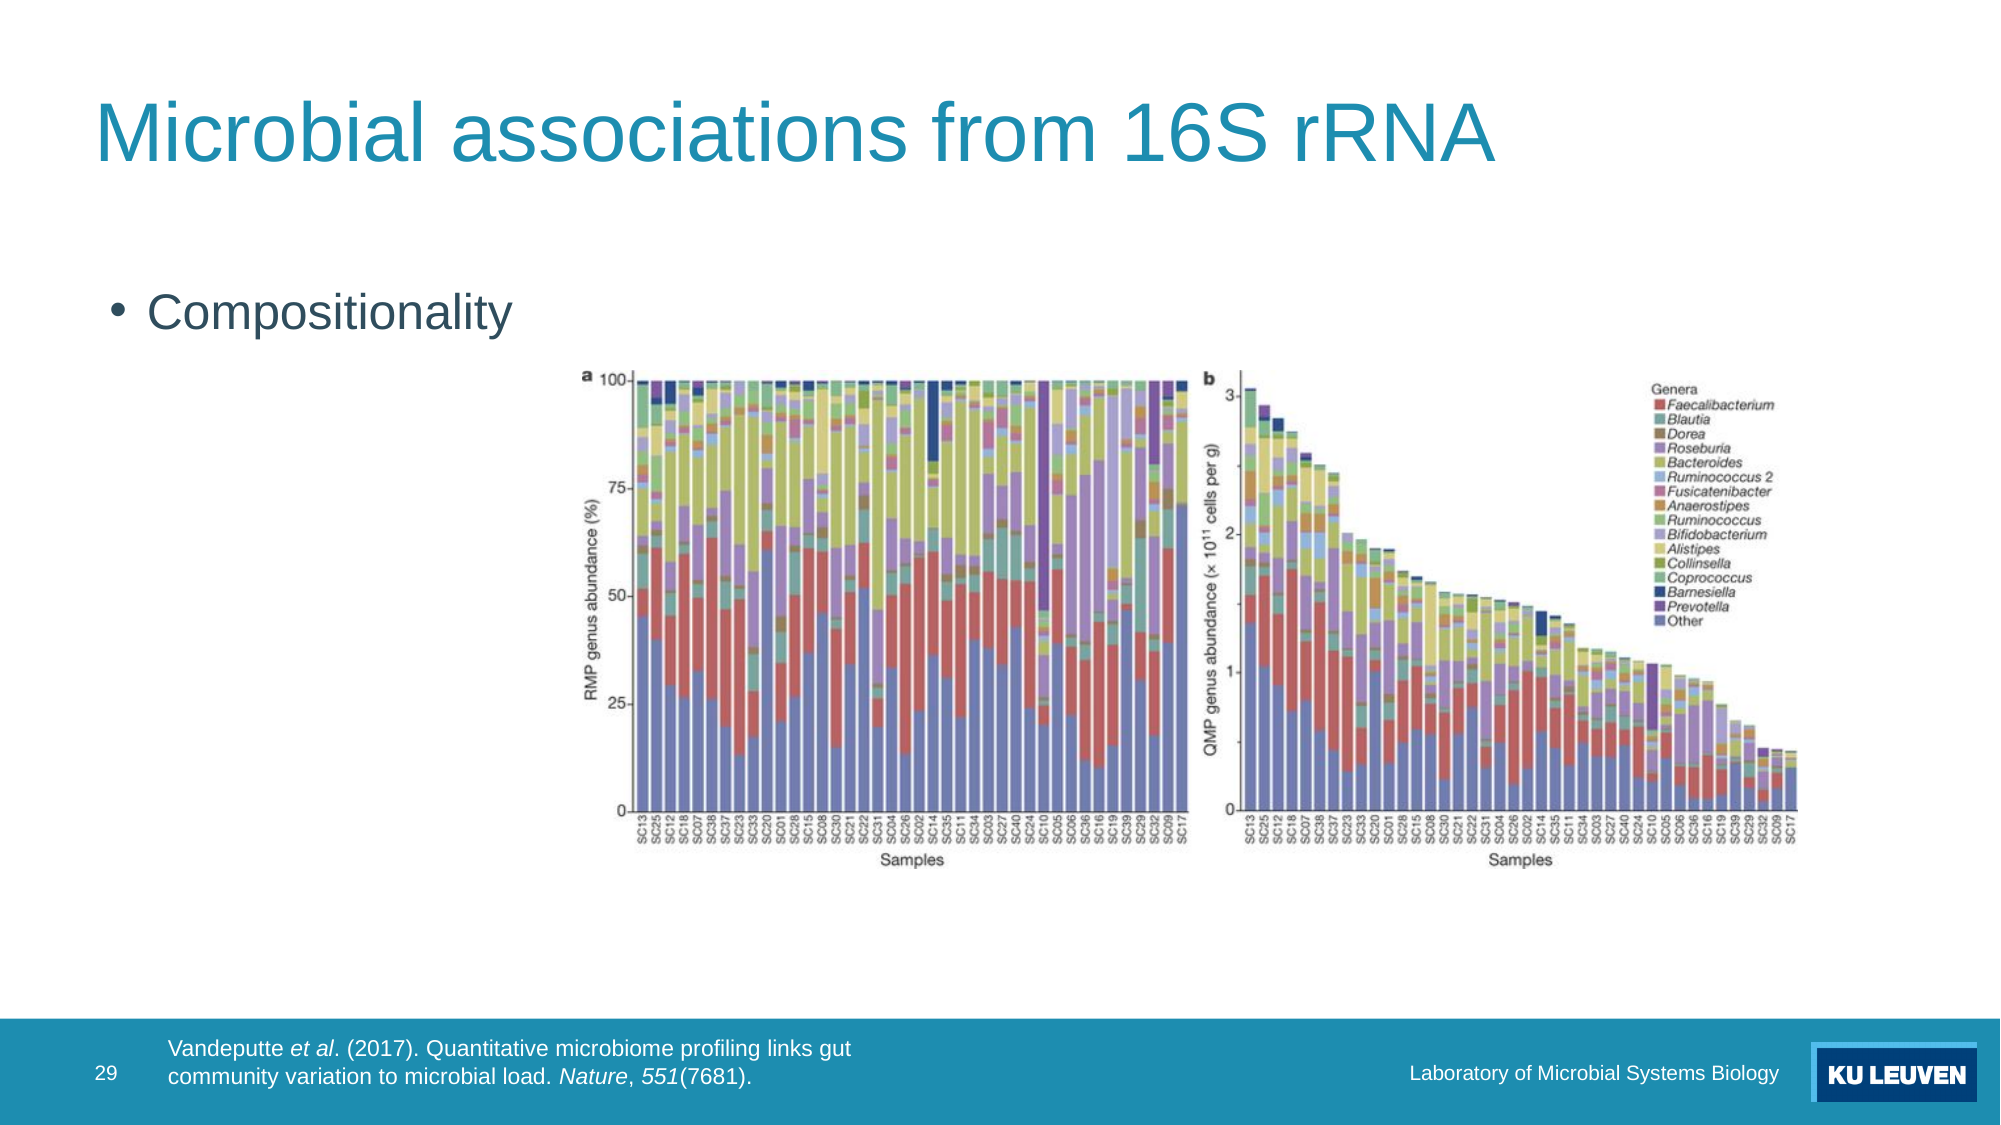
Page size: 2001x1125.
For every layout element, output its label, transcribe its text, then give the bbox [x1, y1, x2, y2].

slide_number 29 [94, 1018, 201, 1125]
footer Laboratory of Microbial Systems Biology [989, 1018, 1809, 1125]
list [582, 370, 1798, 869]
picture [1811, 1042, 1977, 1102]
text_box Compositionality [94, 271, 1906, 1004]
title Microbial associations from 16S rRNA [94, 33, 1906, 223]
text_box Vandeputte et al. (2017). Quantitative microbiome profiling links gut community variation to microbial load. Nature, 551(7681). [153, 1026, 977, 1097]
